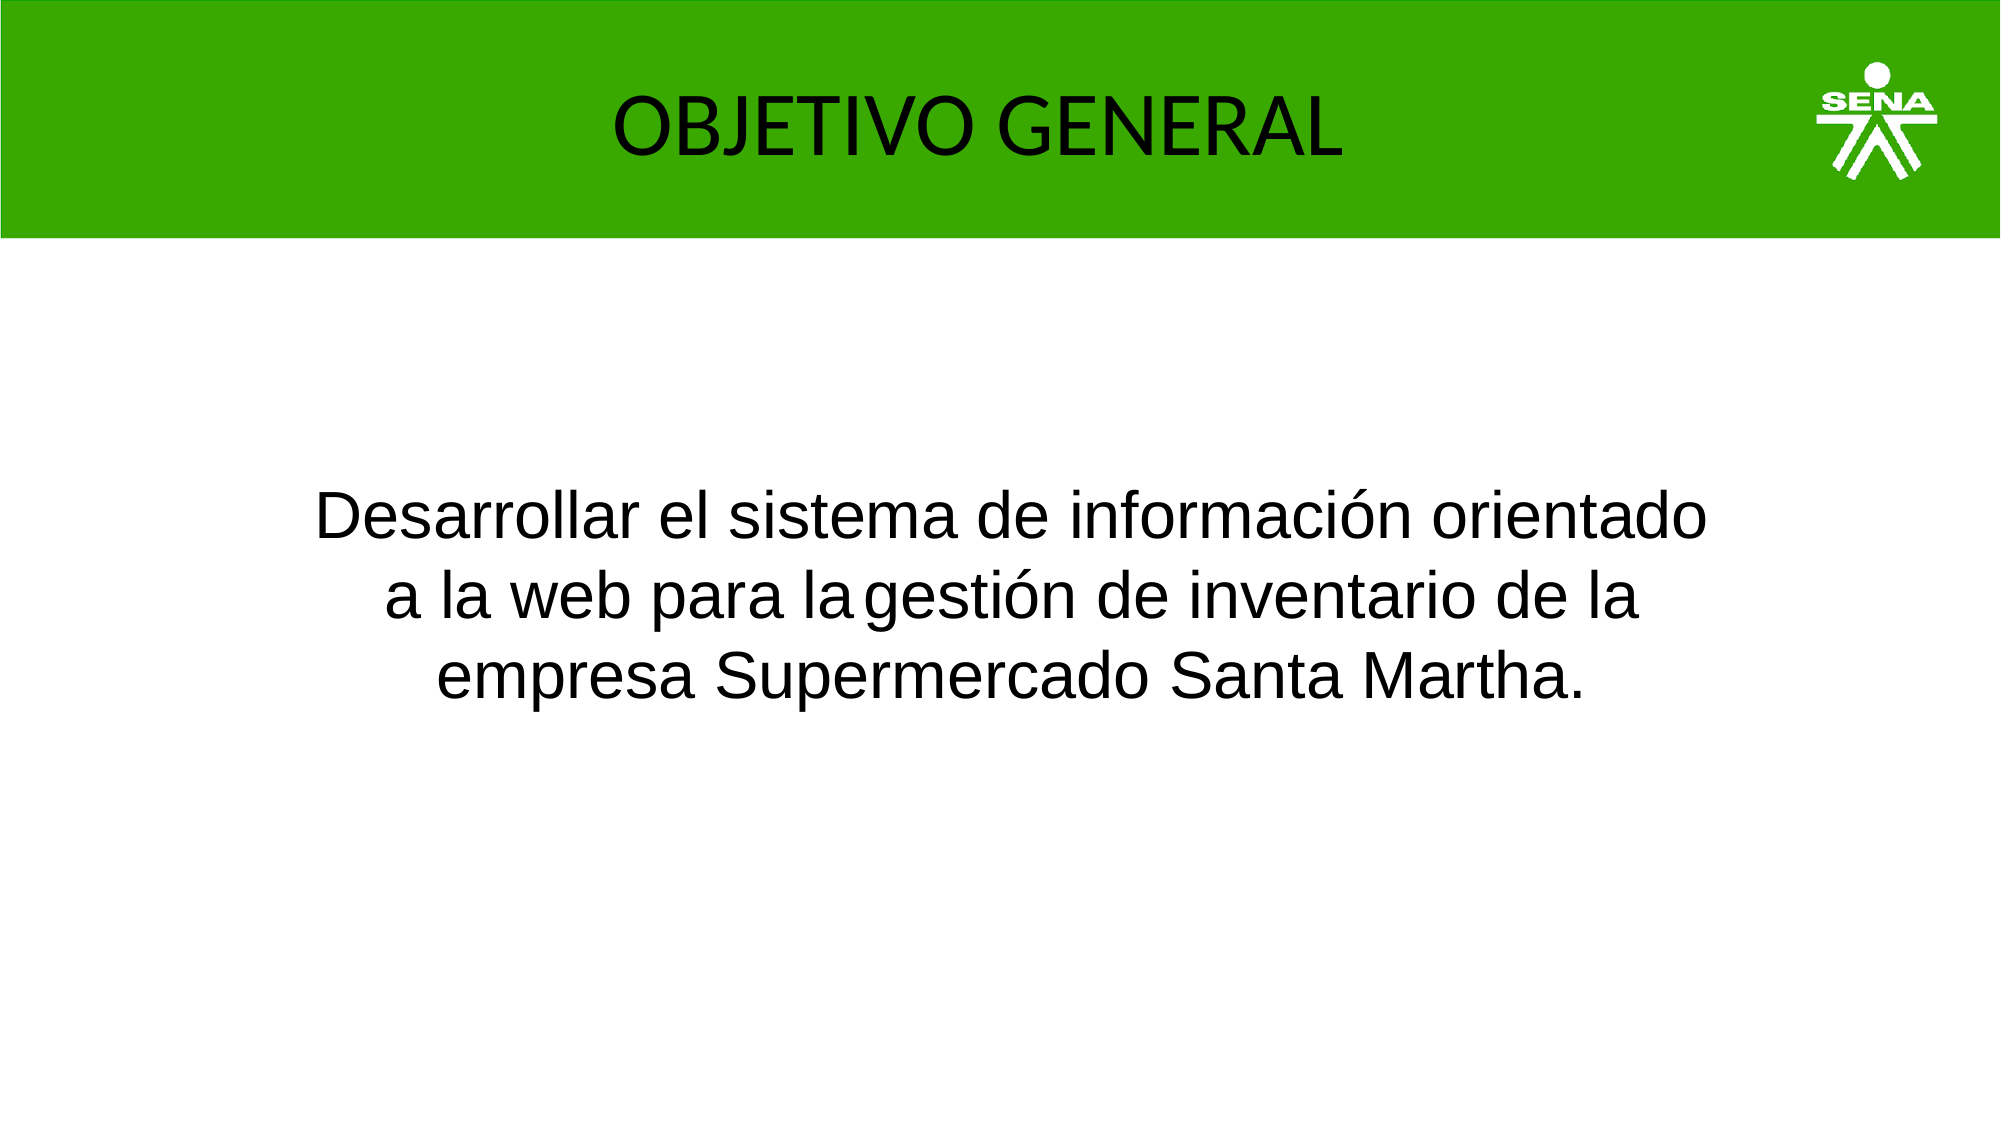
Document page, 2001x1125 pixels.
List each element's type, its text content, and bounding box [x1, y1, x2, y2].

text_box Desarrollar el sistema de información orientado a la web para la gestión de inventario de la empresa Supermercado Santa Martha. [250, 464, 1750, 800]
picture [0, 0, 2001, 1125]
title OBJETIVO GENERAL [597, 21, 1403, 239]
